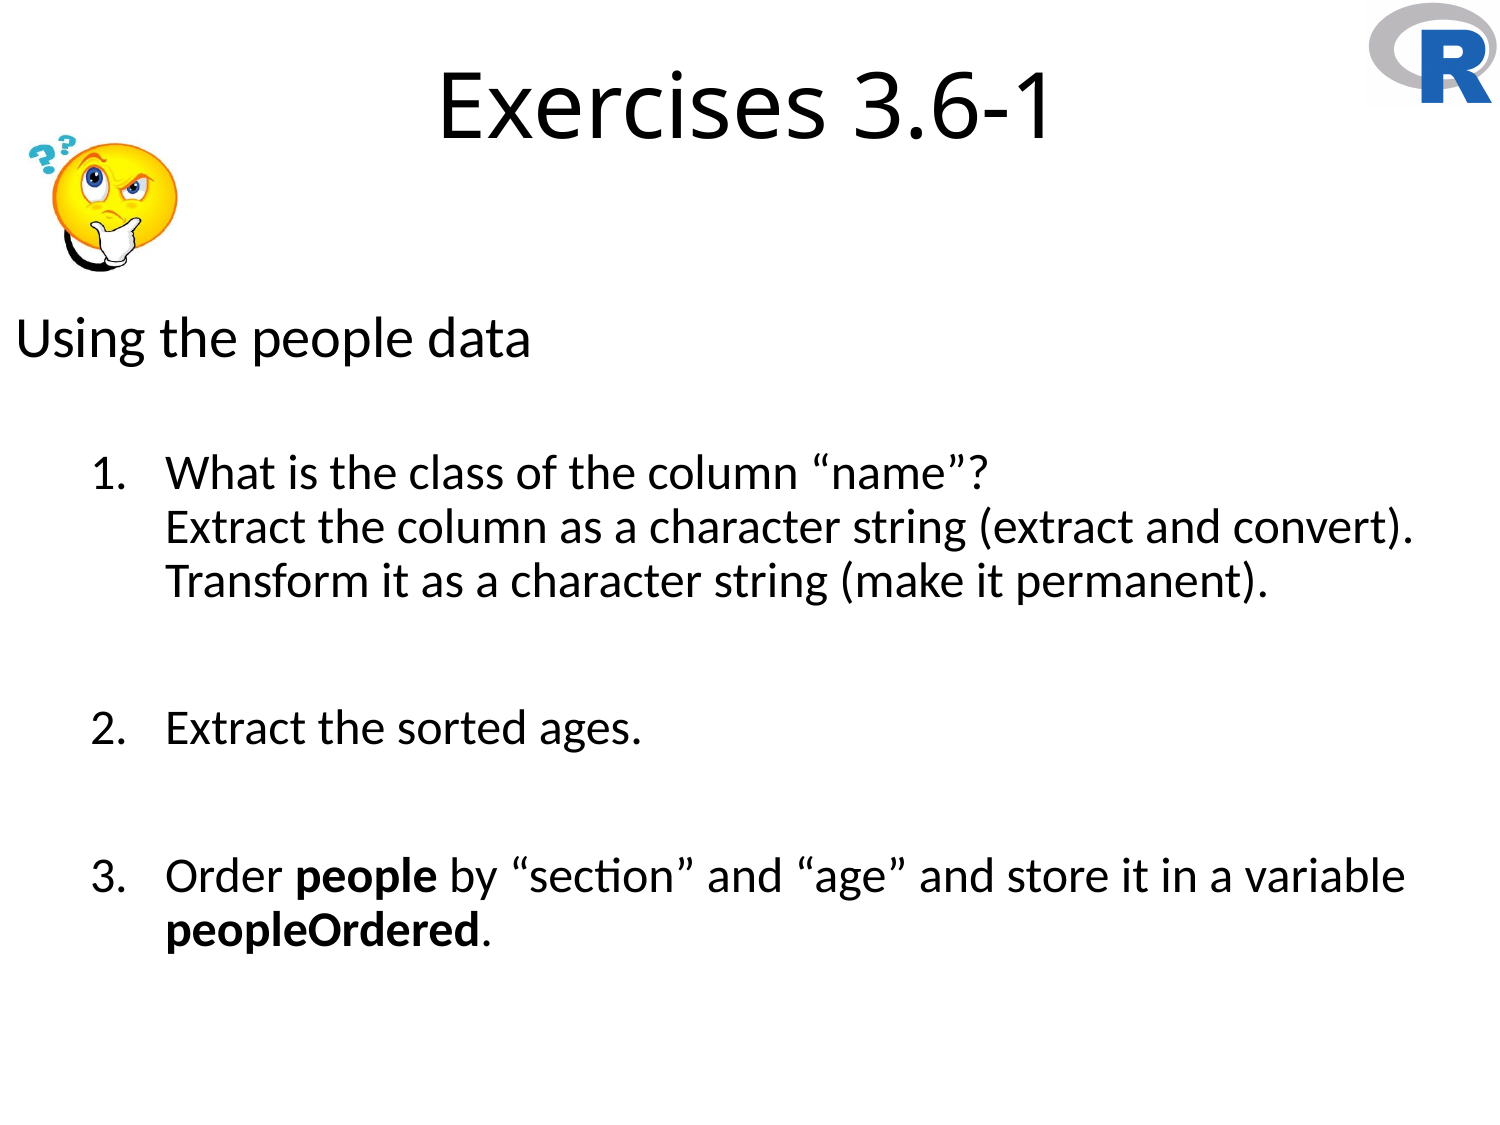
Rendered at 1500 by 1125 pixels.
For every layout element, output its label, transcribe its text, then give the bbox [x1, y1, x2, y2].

list Using the people data What is the class of the column “name”? Extract the column as a character string (extract and convert). Transform it as a character string (make it permanent). Extract the sorted ages. Order people by “section” and “age” and store it in a variable peopleOrdered. [0, 299, 1500, 1014]
picture [1365, 0, 1500, 107]
picture [28, 134, 178, 272]
title Exercises 3.6-1 [0, 0, 1500, 218]
